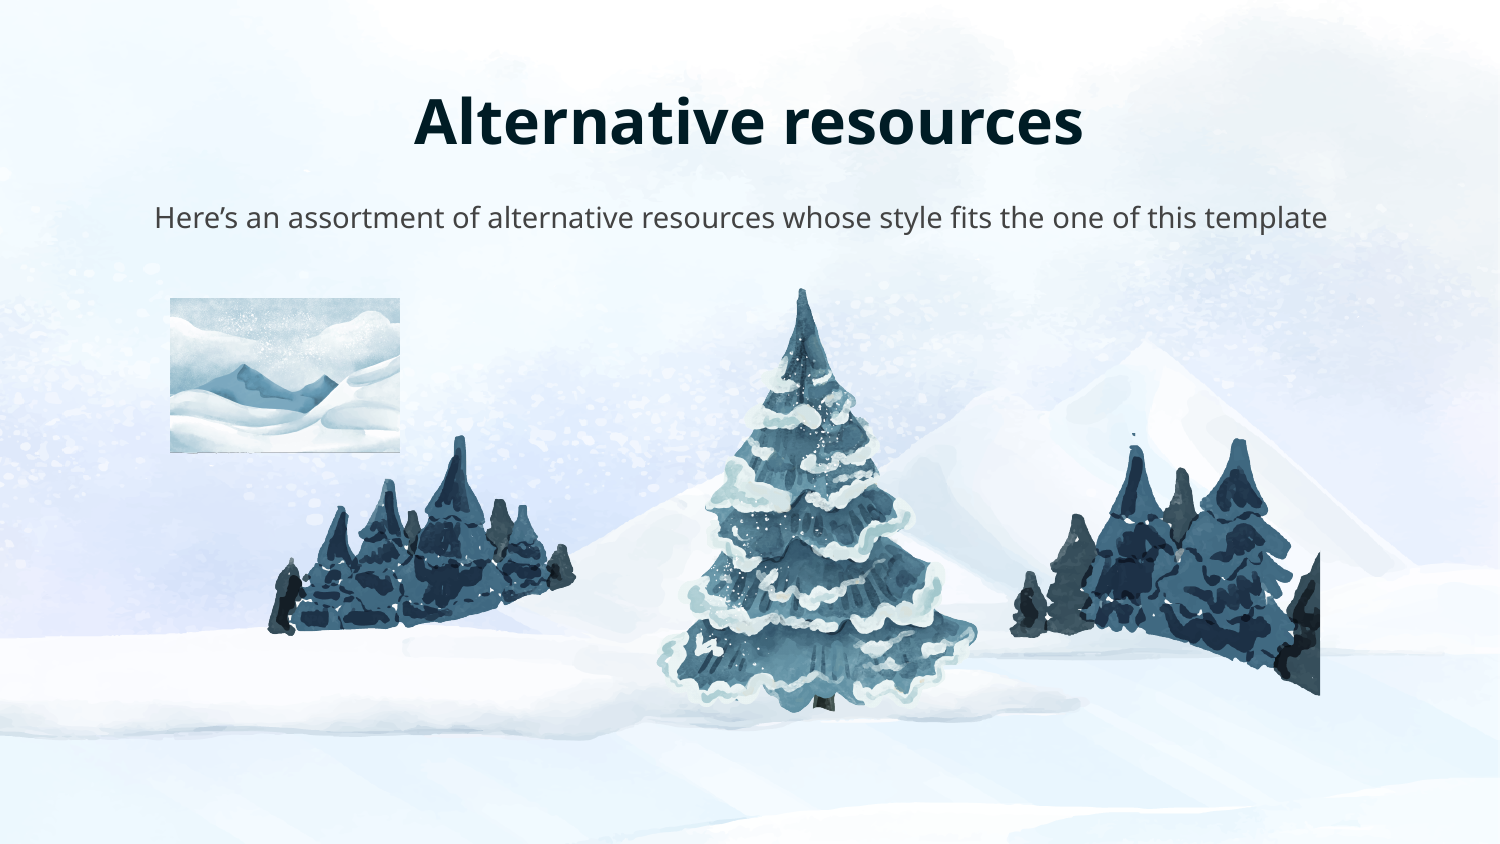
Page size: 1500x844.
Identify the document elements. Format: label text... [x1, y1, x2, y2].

list Here’s an assortment of alternative resources whose style fits the one of this template [139, 184, 1355, 237]
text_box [0, 0, 1500, 844]
picture [656, 288, 1321, 739]
picture [169, 298, 630, 636]
title Alternative resources [118, 72, 1382, 167]
